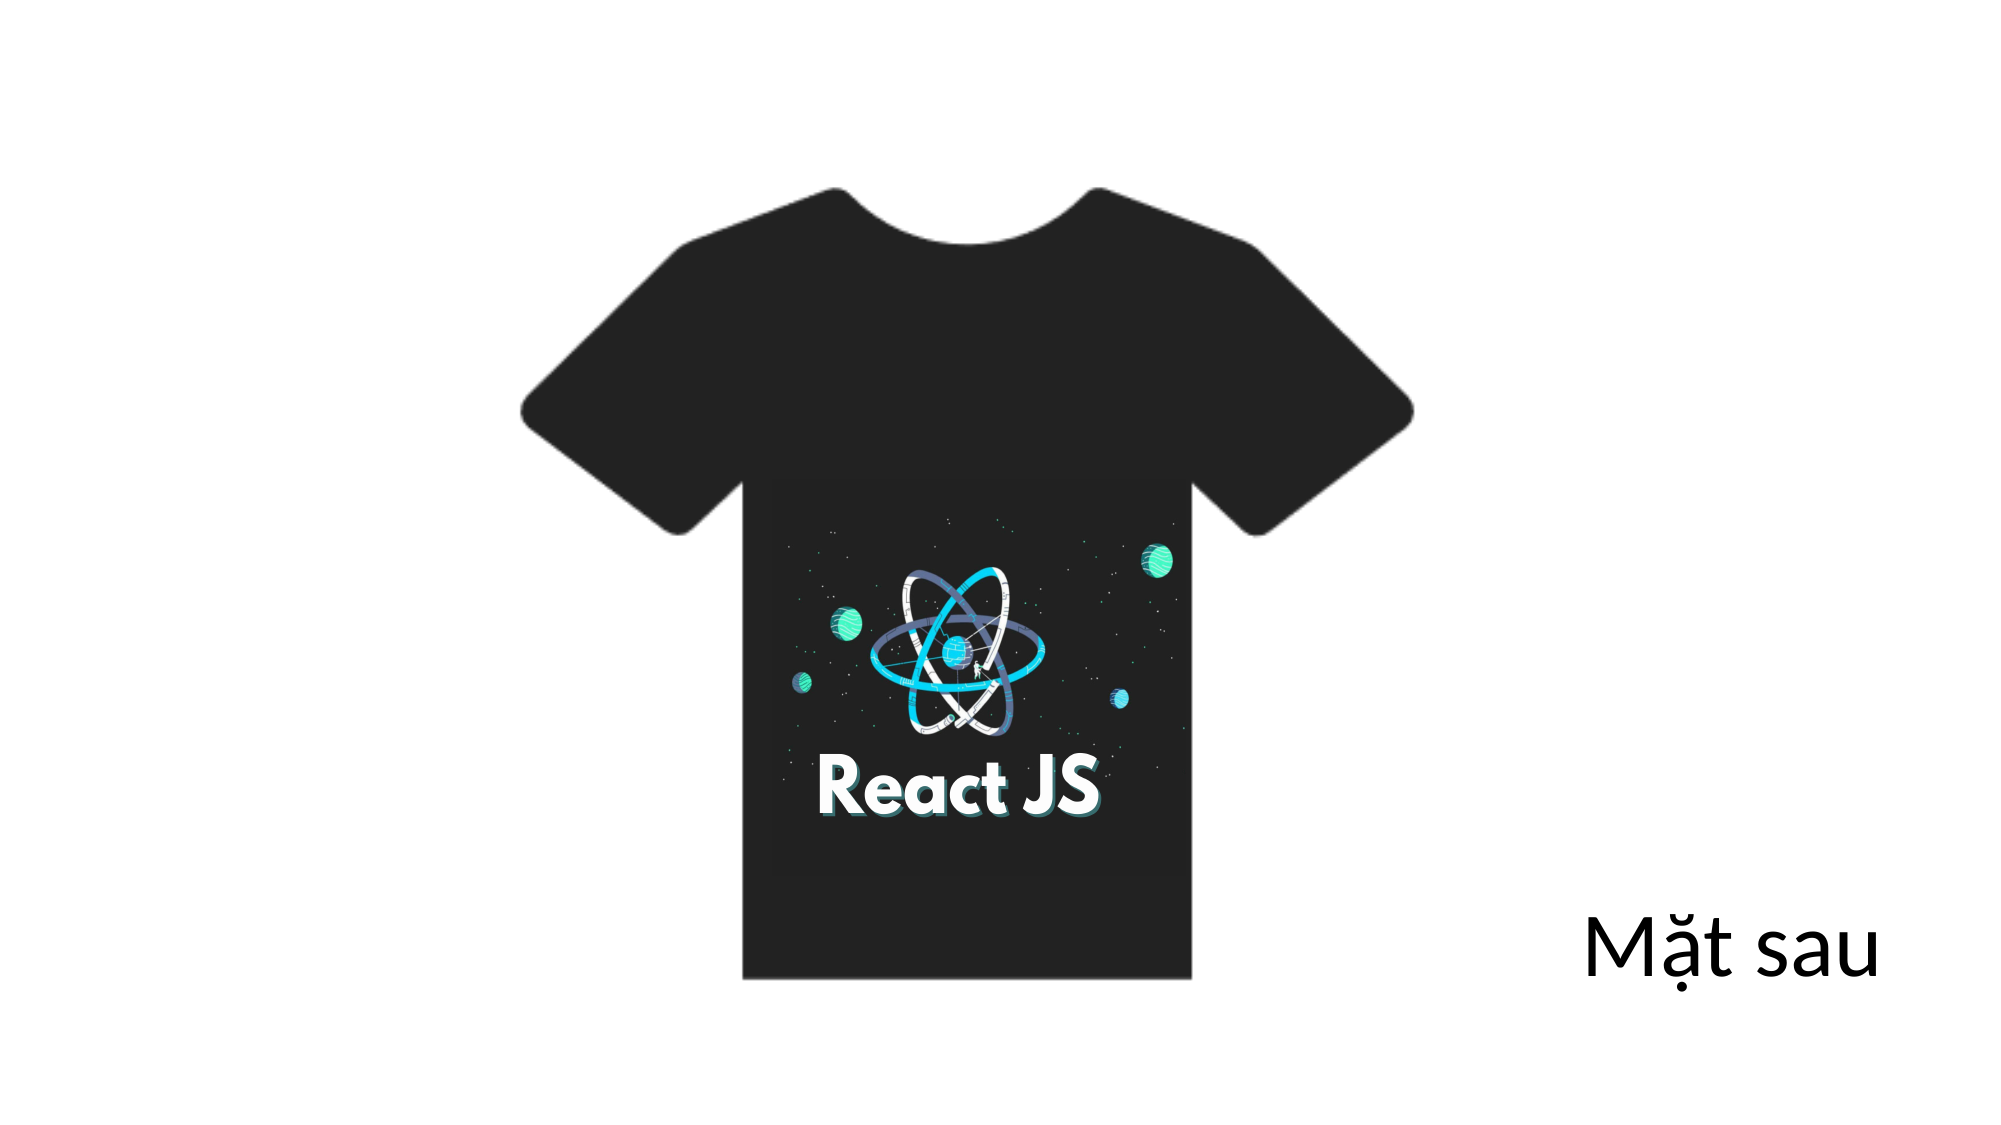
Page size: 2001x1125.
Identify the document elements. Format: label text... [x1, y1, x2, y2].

text_box Mặt sau [1546, 877, 1899, 1003]
picture [478, 94, 1458, 1075]
